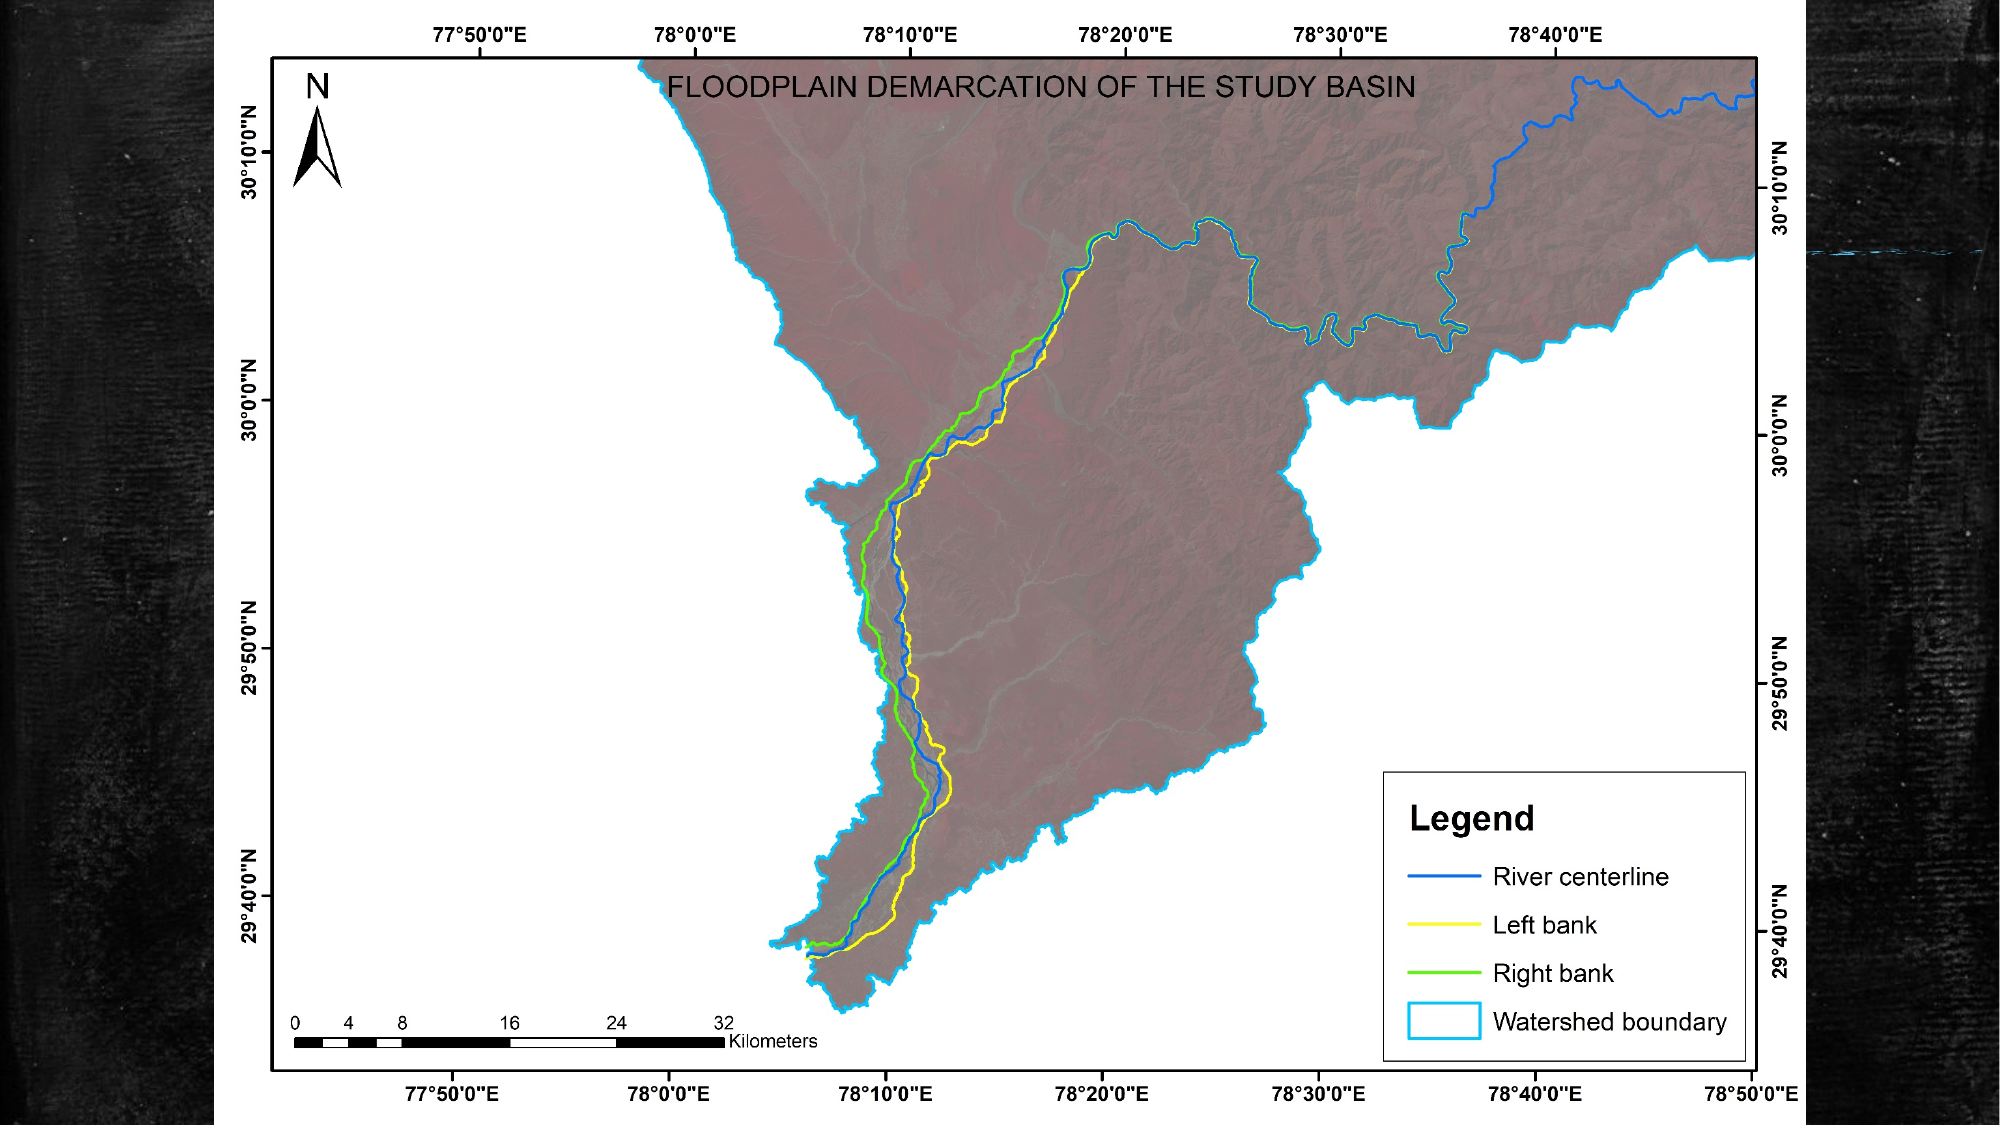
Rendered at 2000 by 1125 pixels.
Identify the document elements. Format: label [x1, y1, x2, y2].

list [214, 0, 1806, 1125]
